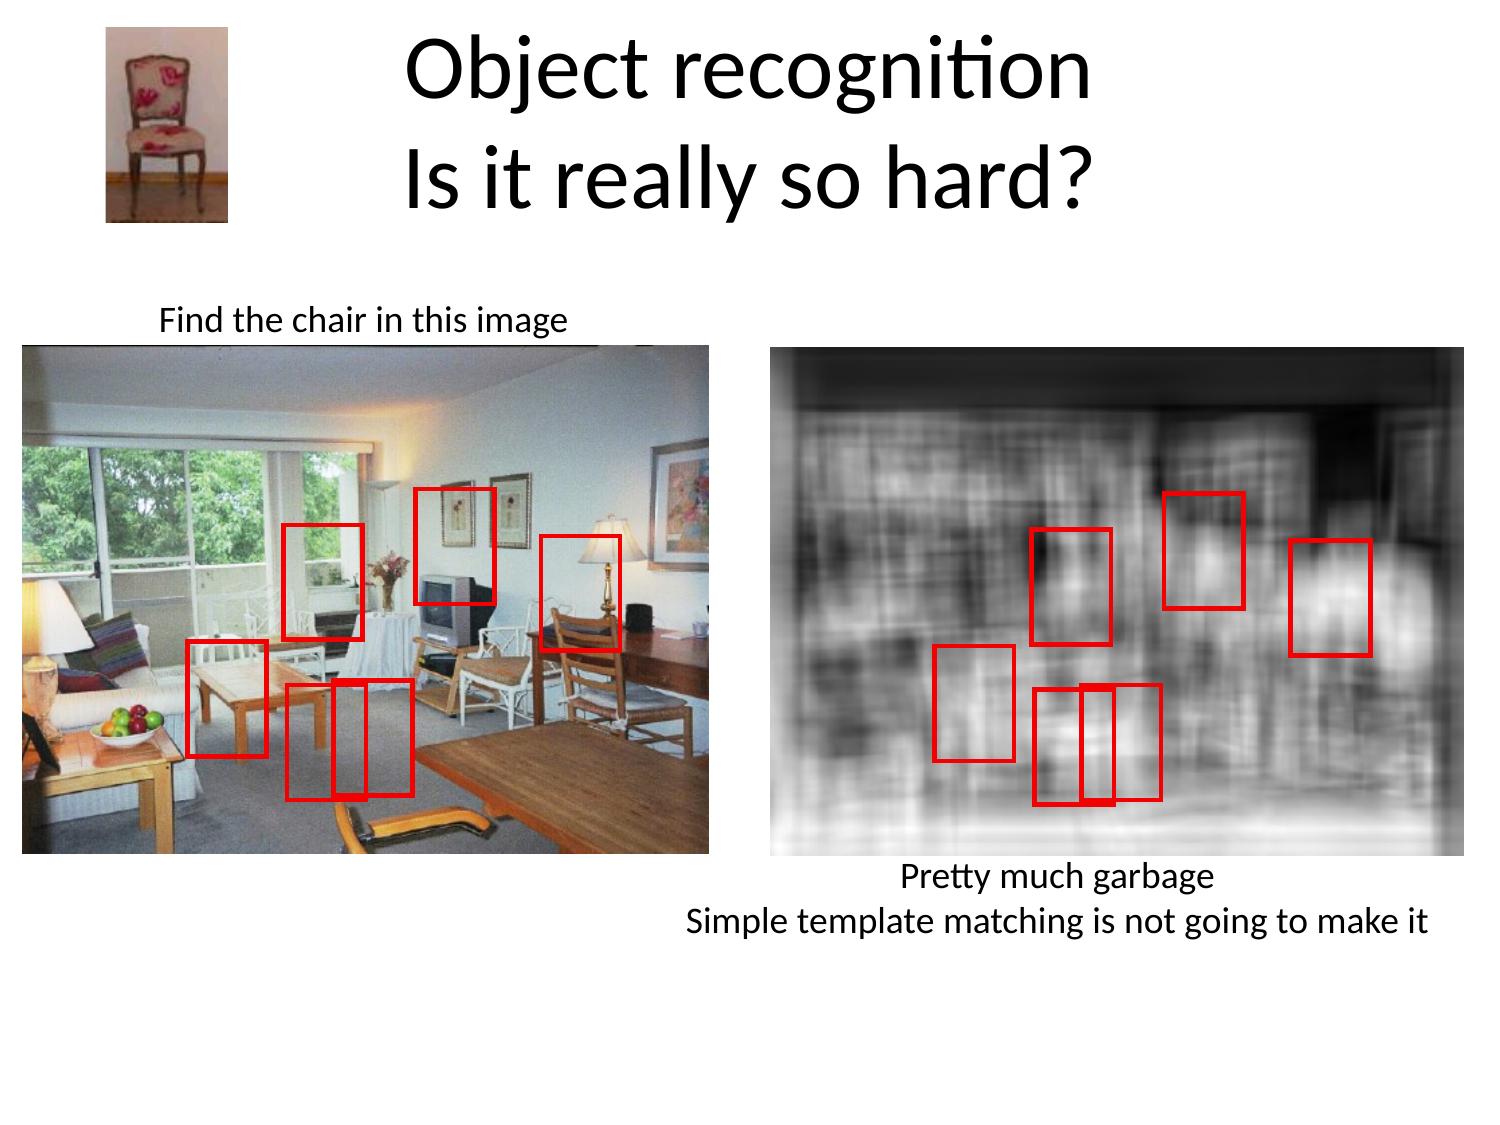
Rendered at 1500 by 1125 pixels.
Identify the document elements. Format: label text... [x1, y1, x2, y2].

title Object recognition Is it really so hard? [75, 22, 1425, 211]
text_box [187, 488, 621, 801]
picture [105, 26, 228, 223]
text_box Pretty much garbage Simple template matching is not going to make it [670, 843, 1445, 949]
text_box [934, 493, 1371, 805]
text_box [22, 286, 709, 854]
picture [770, 346, 1464, 856]
